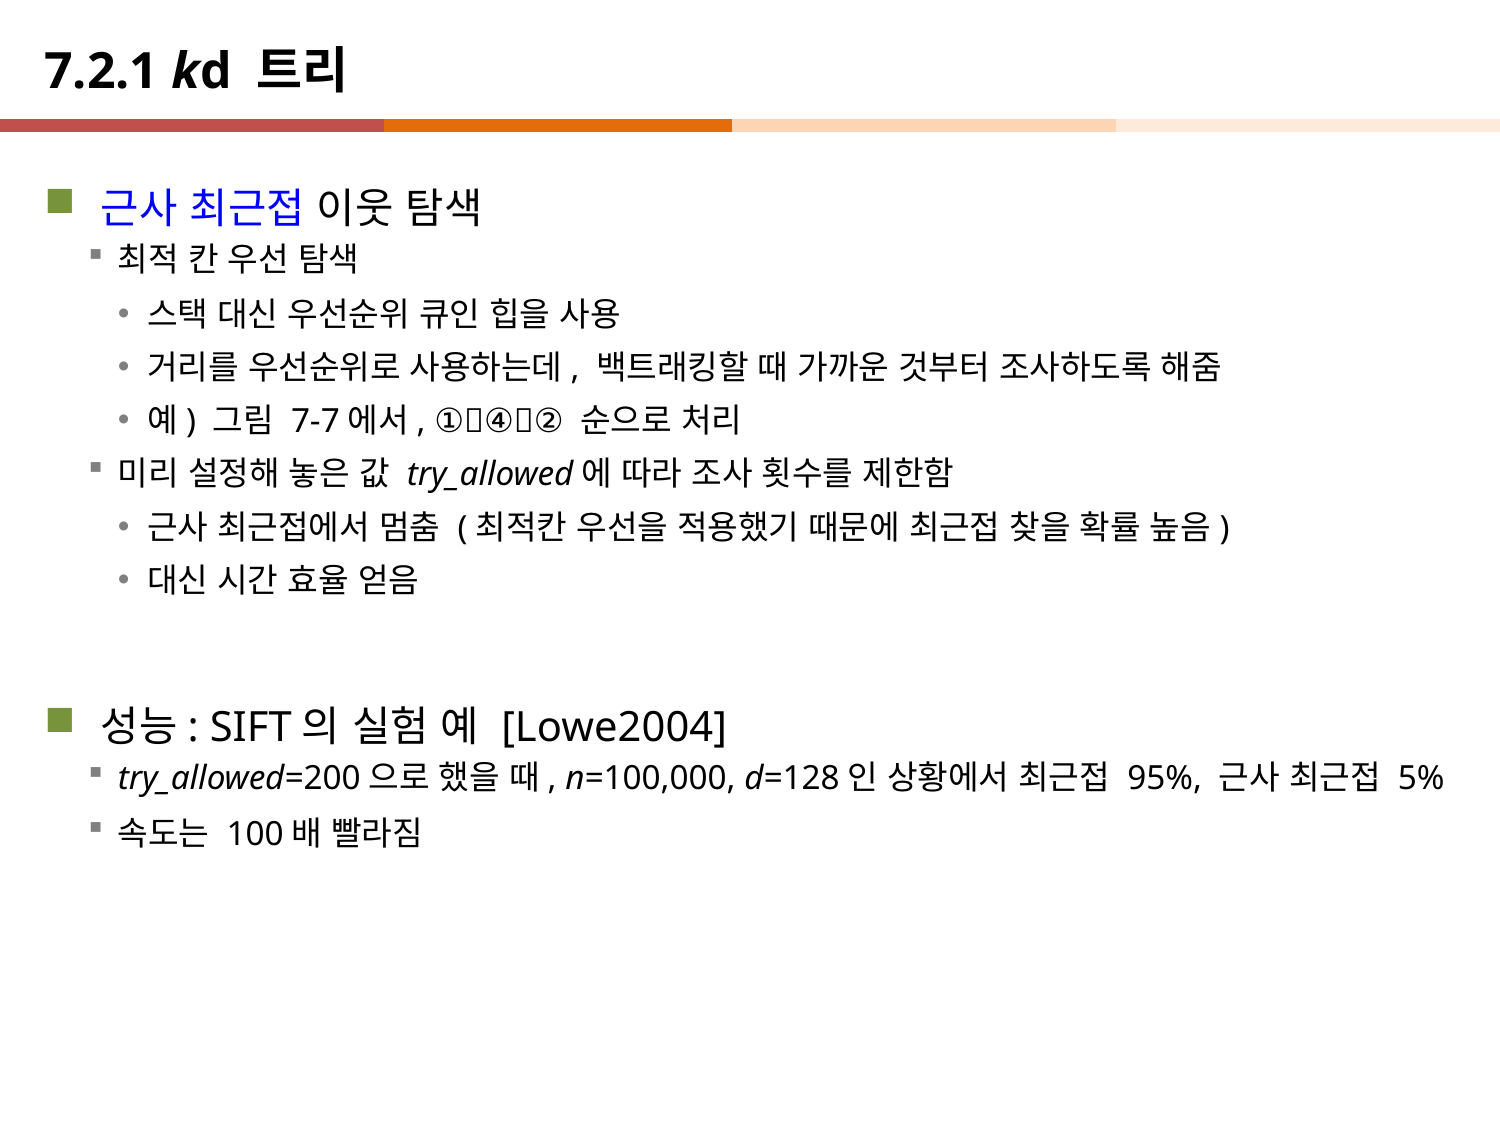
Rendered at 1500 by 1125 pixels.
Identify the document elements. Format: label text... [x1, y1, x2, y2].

list 근사 최근접 이웃 탐색 최적 칸 우선 탐색 스택 대신 우선순위 큐인 힙을 사용 거리를 우선순위로 사용하는데, 백트래킹할 때 가까운 것부터 조사하도록 해줌 예) 그림 7-7에서, ①④② 순으로 처리 미리 설정해 놓은 값 try_allowed에 따라 조사 횟수를 제한함 근사 최근접에서 멈춤 (최적칸 우선을 적용했기 때문에 최근접 찾을 확률 높음) 대신 시간 효율 얻음 성능: SIFT의 실험 예 [Lowe2004] try_allowed=200으로 했을 때, n=100,000, d=128인 상황에서 최근접 95%, 근사 최근접 5% 속도는 100배 빨라짐 [29, 148, 1471, 1083]
title 7.2.1 kd 트리 [29, 23, 1270, 114]
